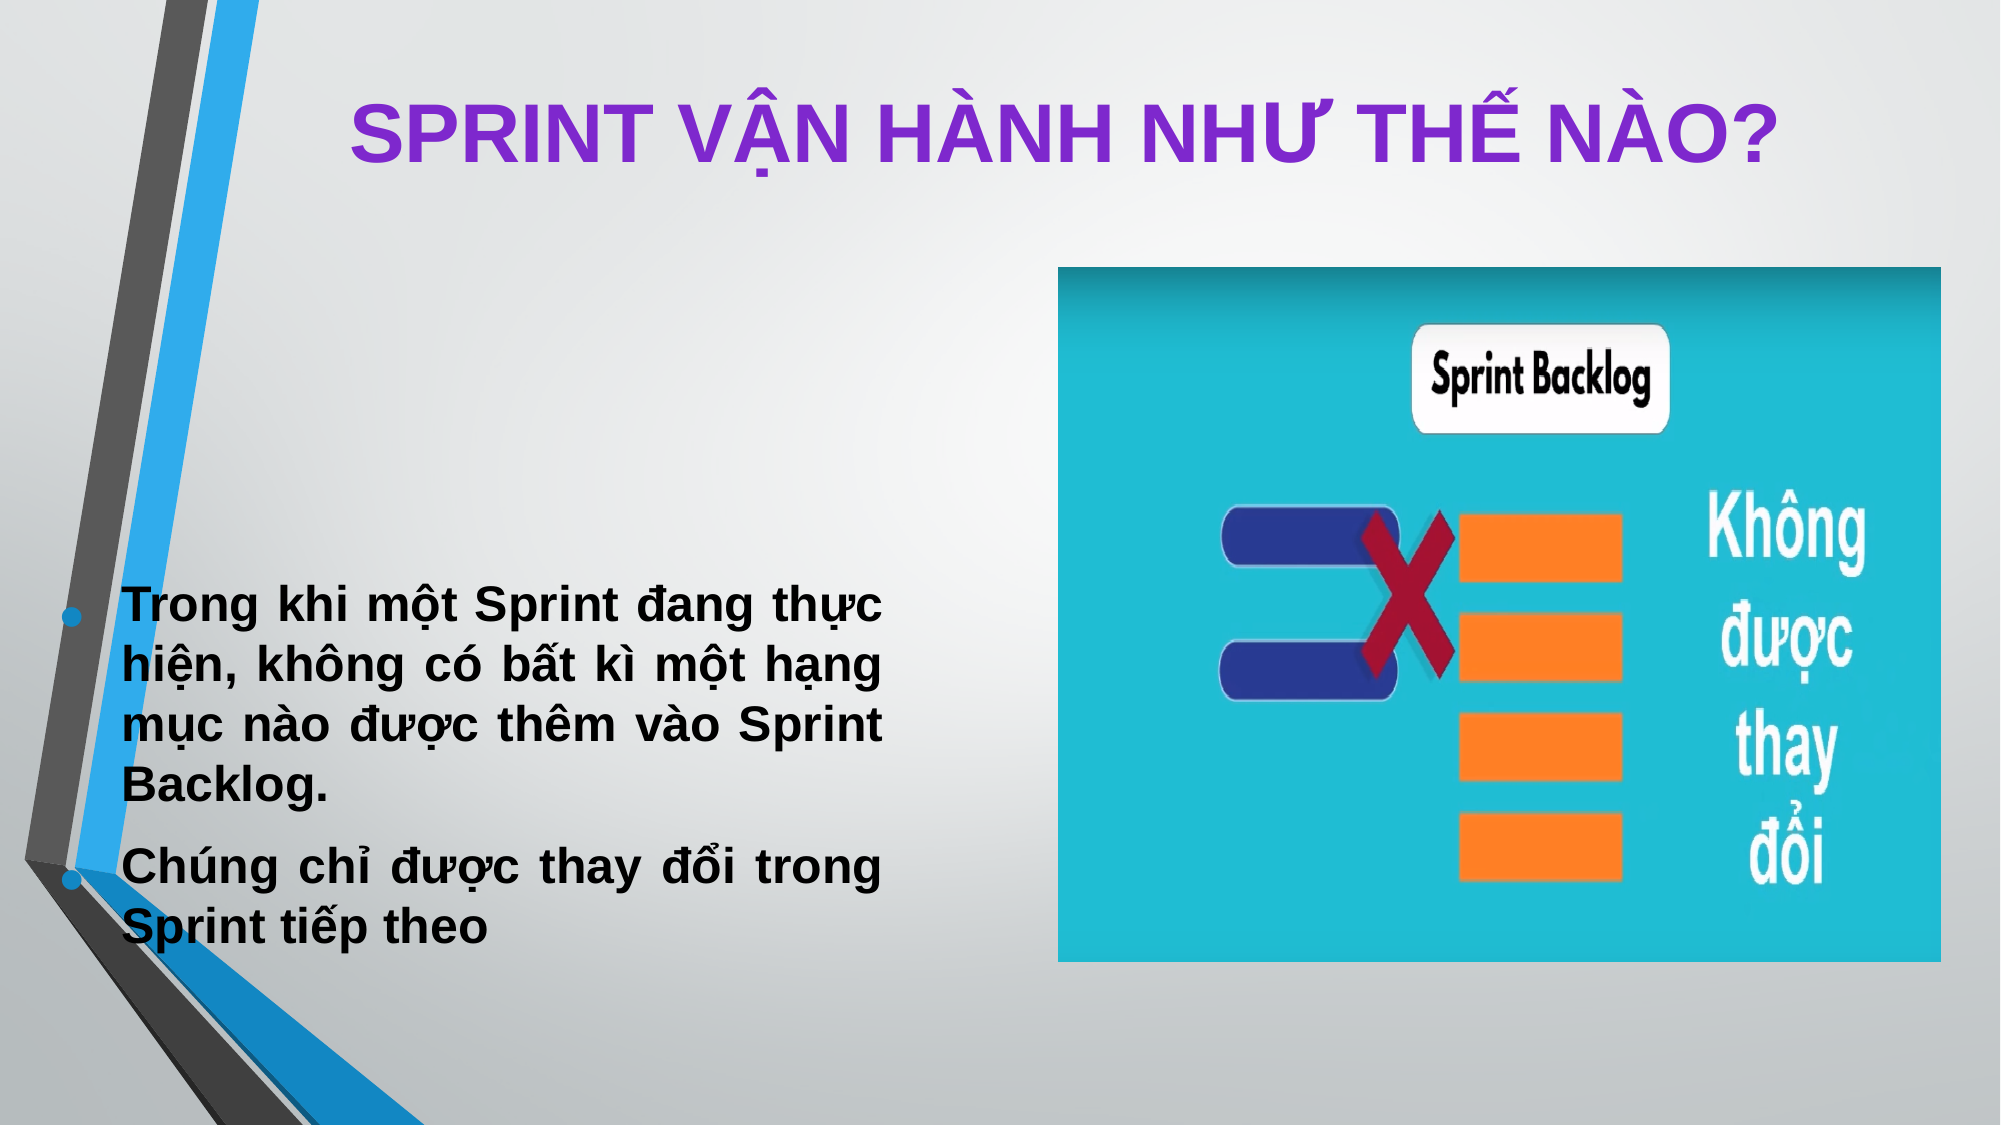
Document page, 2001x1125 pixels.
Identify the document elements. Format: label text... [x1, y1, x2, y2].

title SPRINT VẬN HÀNH NHƯ THẾ NÀO? [243, 33, 1887, 225]
picture [1057, 267, 1941, 962]
list Trong khi một Sprint đang thực hiện, không có bất kì một hạng mục nào được thêm vào Sprint Backlog. Chúng chỉ được thay đổi trong Sprint tiếp theo [59, 268, 942, 962]
